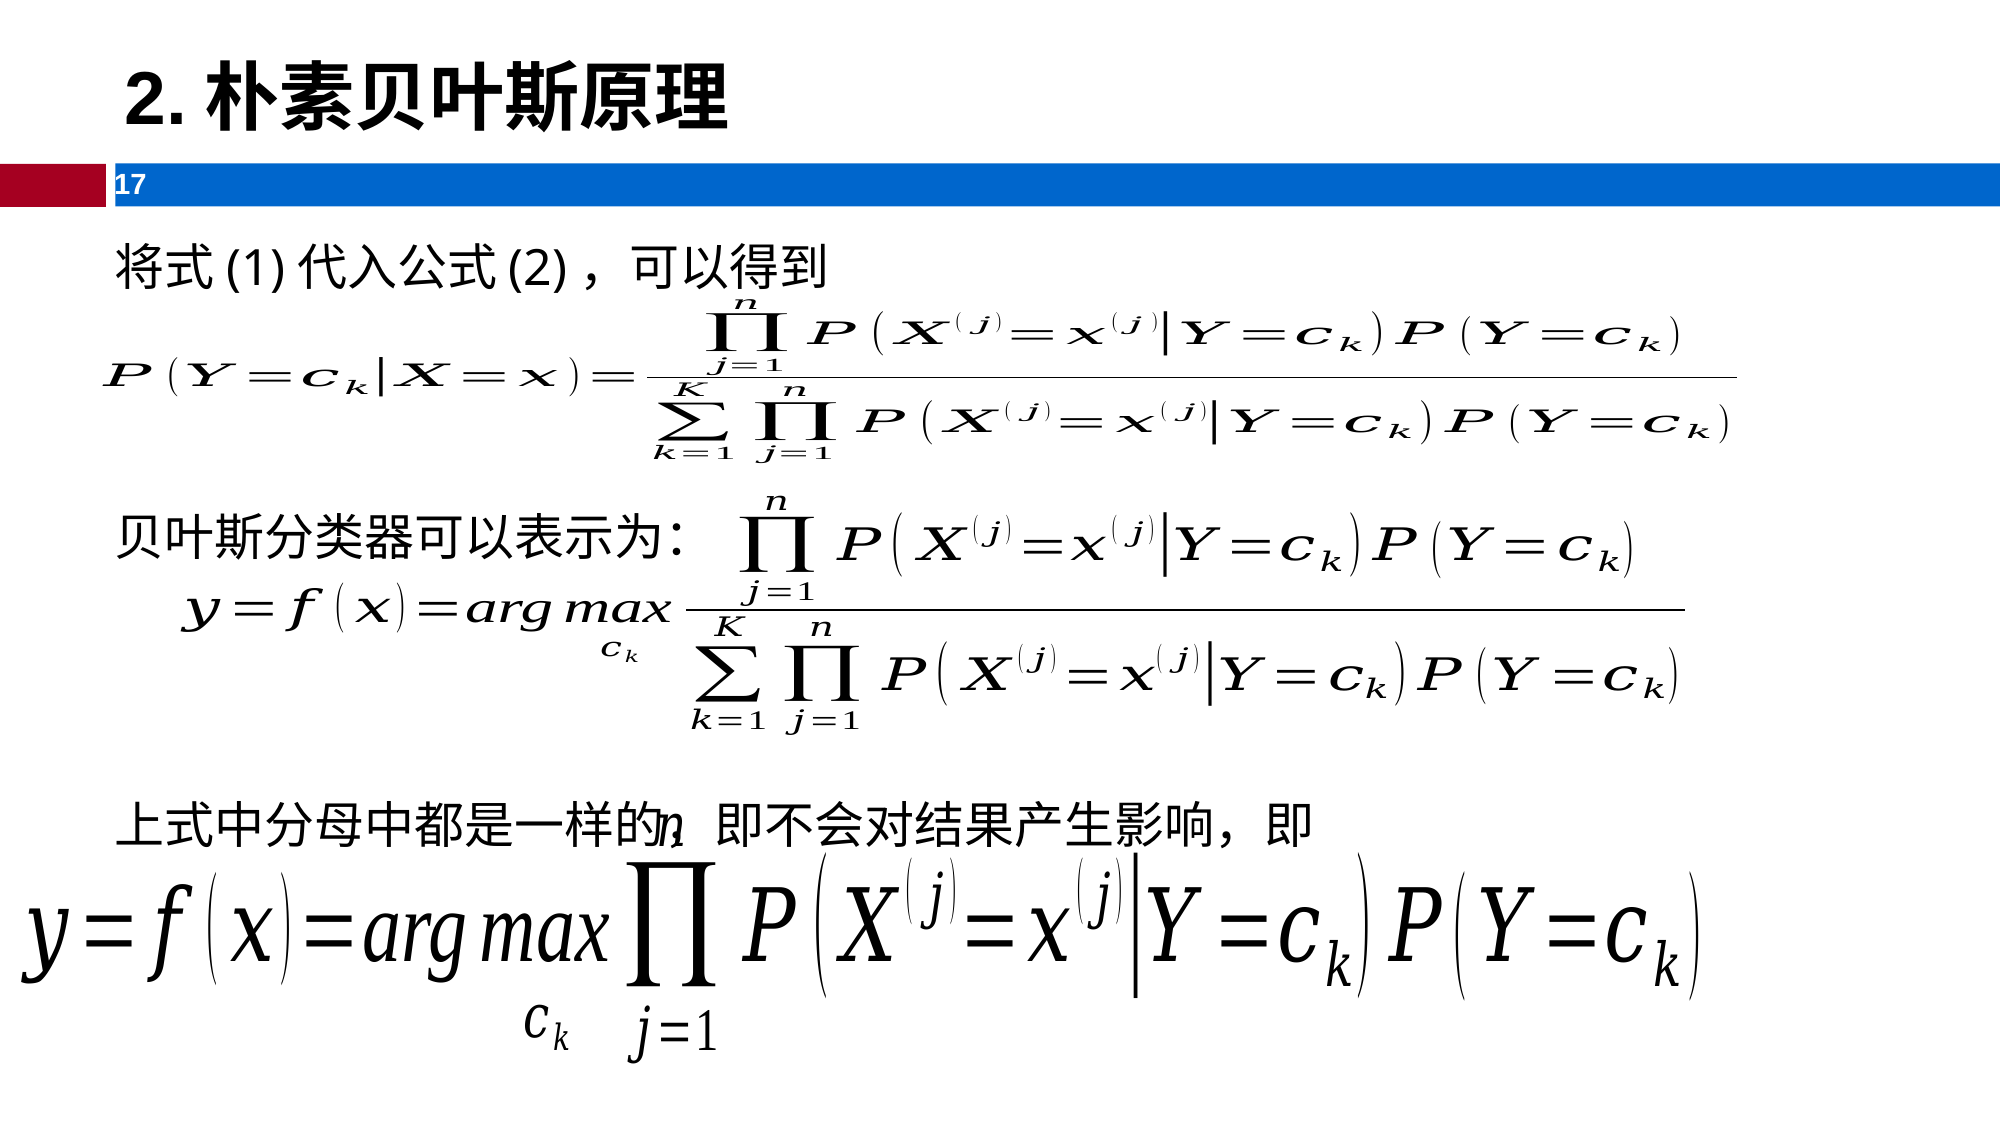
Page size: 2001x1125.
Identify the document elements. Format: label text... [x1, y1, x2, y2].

title 2.朴素贝叶斯原理 [109, 38, 2000, 150]
text_box 将式(1)代入公式(2)，可以得到 贝叶斯分类器可以表示为： [55, 198, 1724, 574]
